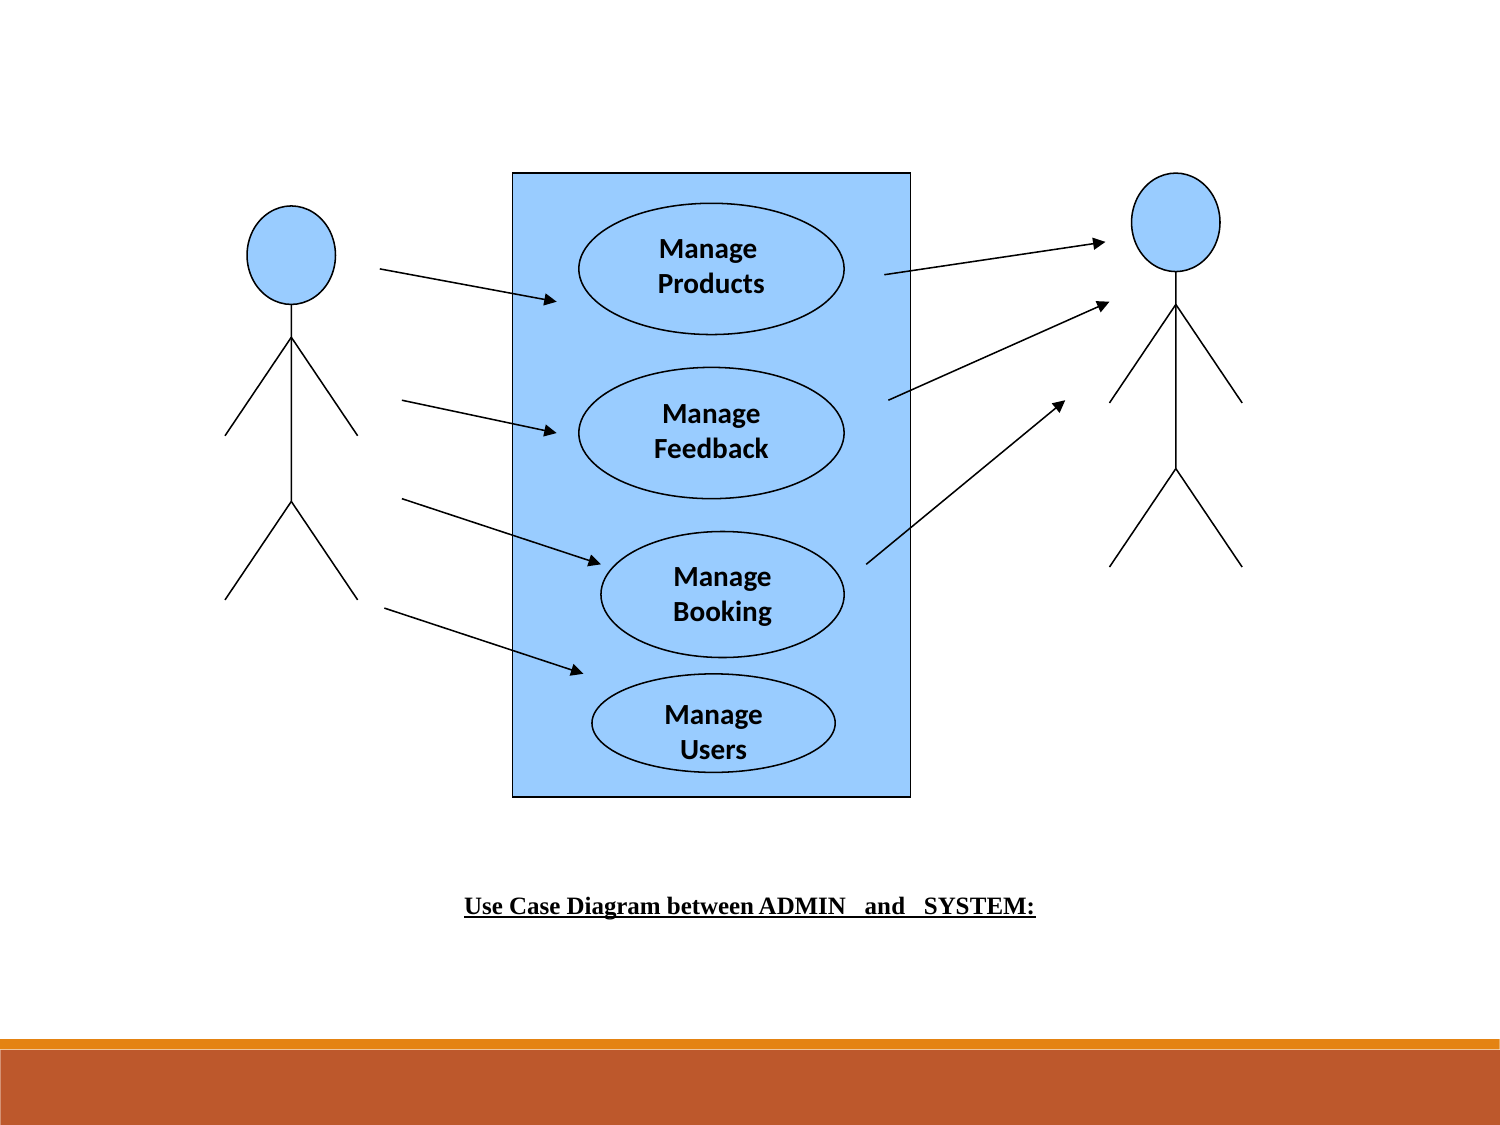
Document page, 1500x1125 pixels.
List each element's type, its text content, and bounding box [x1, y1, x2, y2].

text_box Use Case Diagram between ADMIN and SYSTEM: [449, 882, 1051, 927]
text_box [224, 172, 1243, 798]
